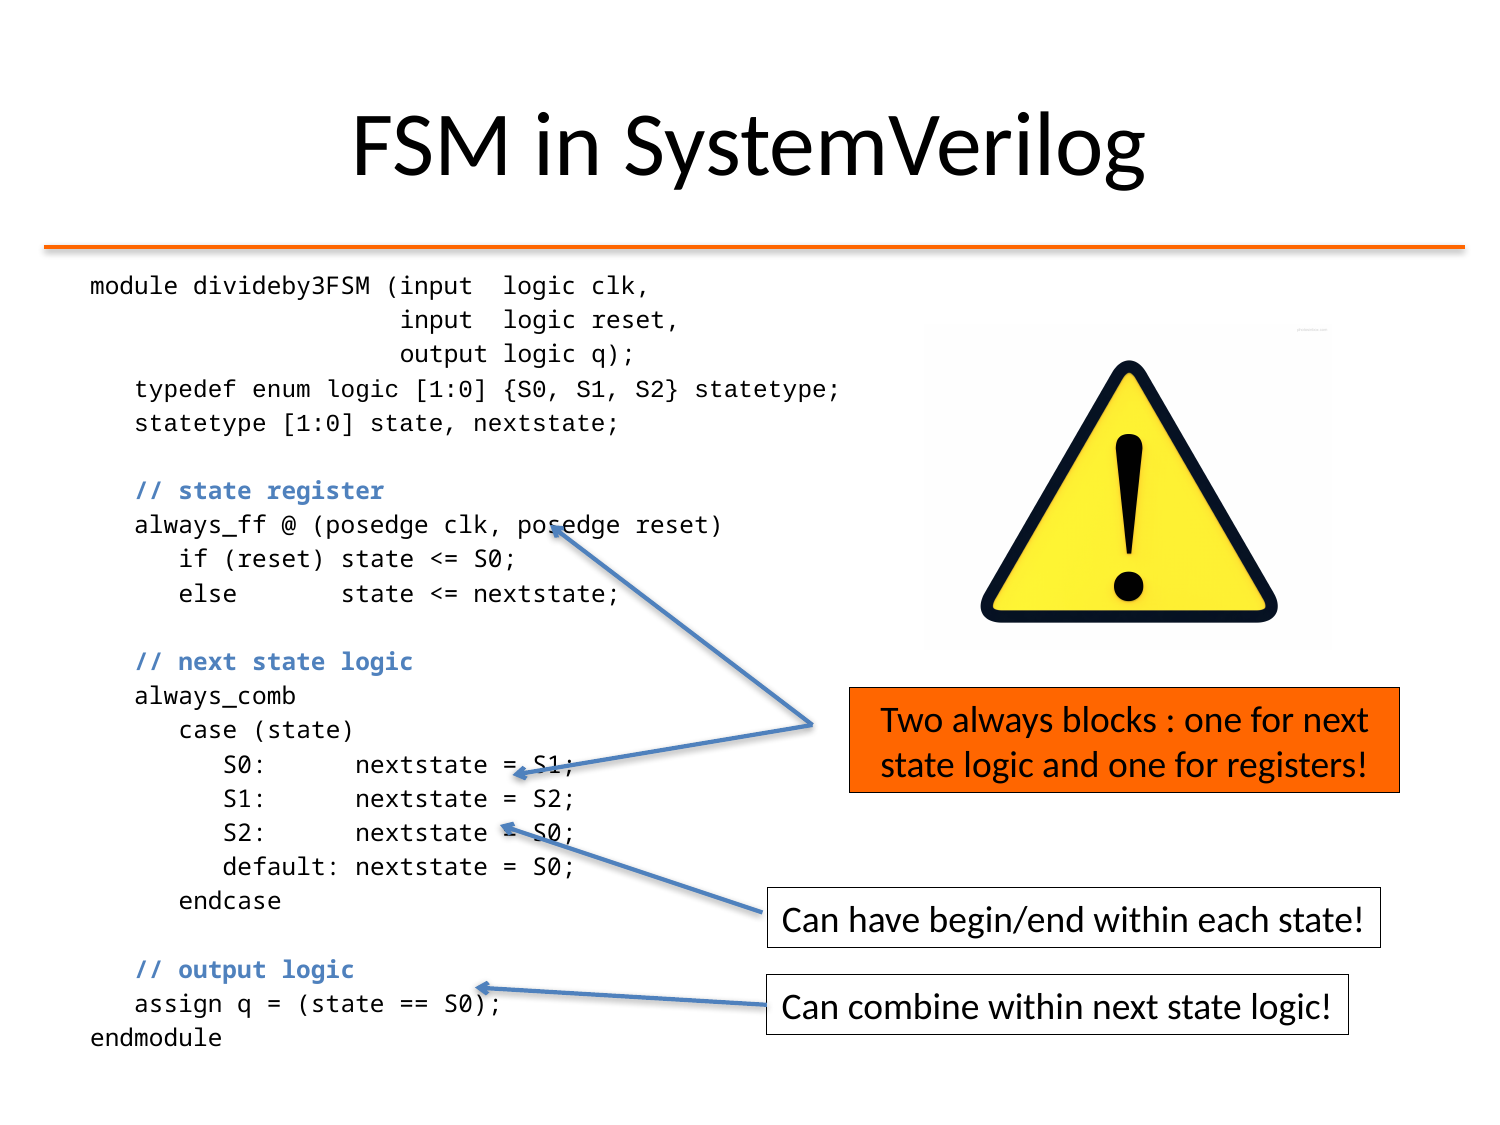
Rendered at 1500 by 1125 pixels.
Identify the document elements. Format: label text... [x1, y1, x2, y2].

text_box Two always blocks : one for next state logic and one for registers! [849, 687, 1400, 793]
text_box Can have begin/end within each state! [767, 887, 1381, 948]
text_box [499, 824, 763, 913]
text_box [474, 987, 763, 1006]
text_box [549, 524, 813, 724]
title FSM in SystemVerilog [75, 45, 1425, 233]
picture [924, 324, 1332, 651]
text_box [512, 724, 813, 776]
text_box [87, 233, 1413, 262]
list module divideby3FSM (input logic clk, input logic reset, output logic q); typedef enum logic [1:0] {S0, S1, S2} statetype; statetype [1:0] state, nextstate; // state register always_ff @ (posedge clk, posedge reset) if (reset) state <= S0; else state <= nextstate; // next state logic always_comb case (state) S0: nextstate = S1; S1: nextstate = S2; S2: nextstate = S0; default: nextstate = S0; endcase // output logic assign q = (state == S0); endmodule [75, 262, 1425, 1063]
text_box Can combine within next state logic! [766, 974, 1349, 1035]
